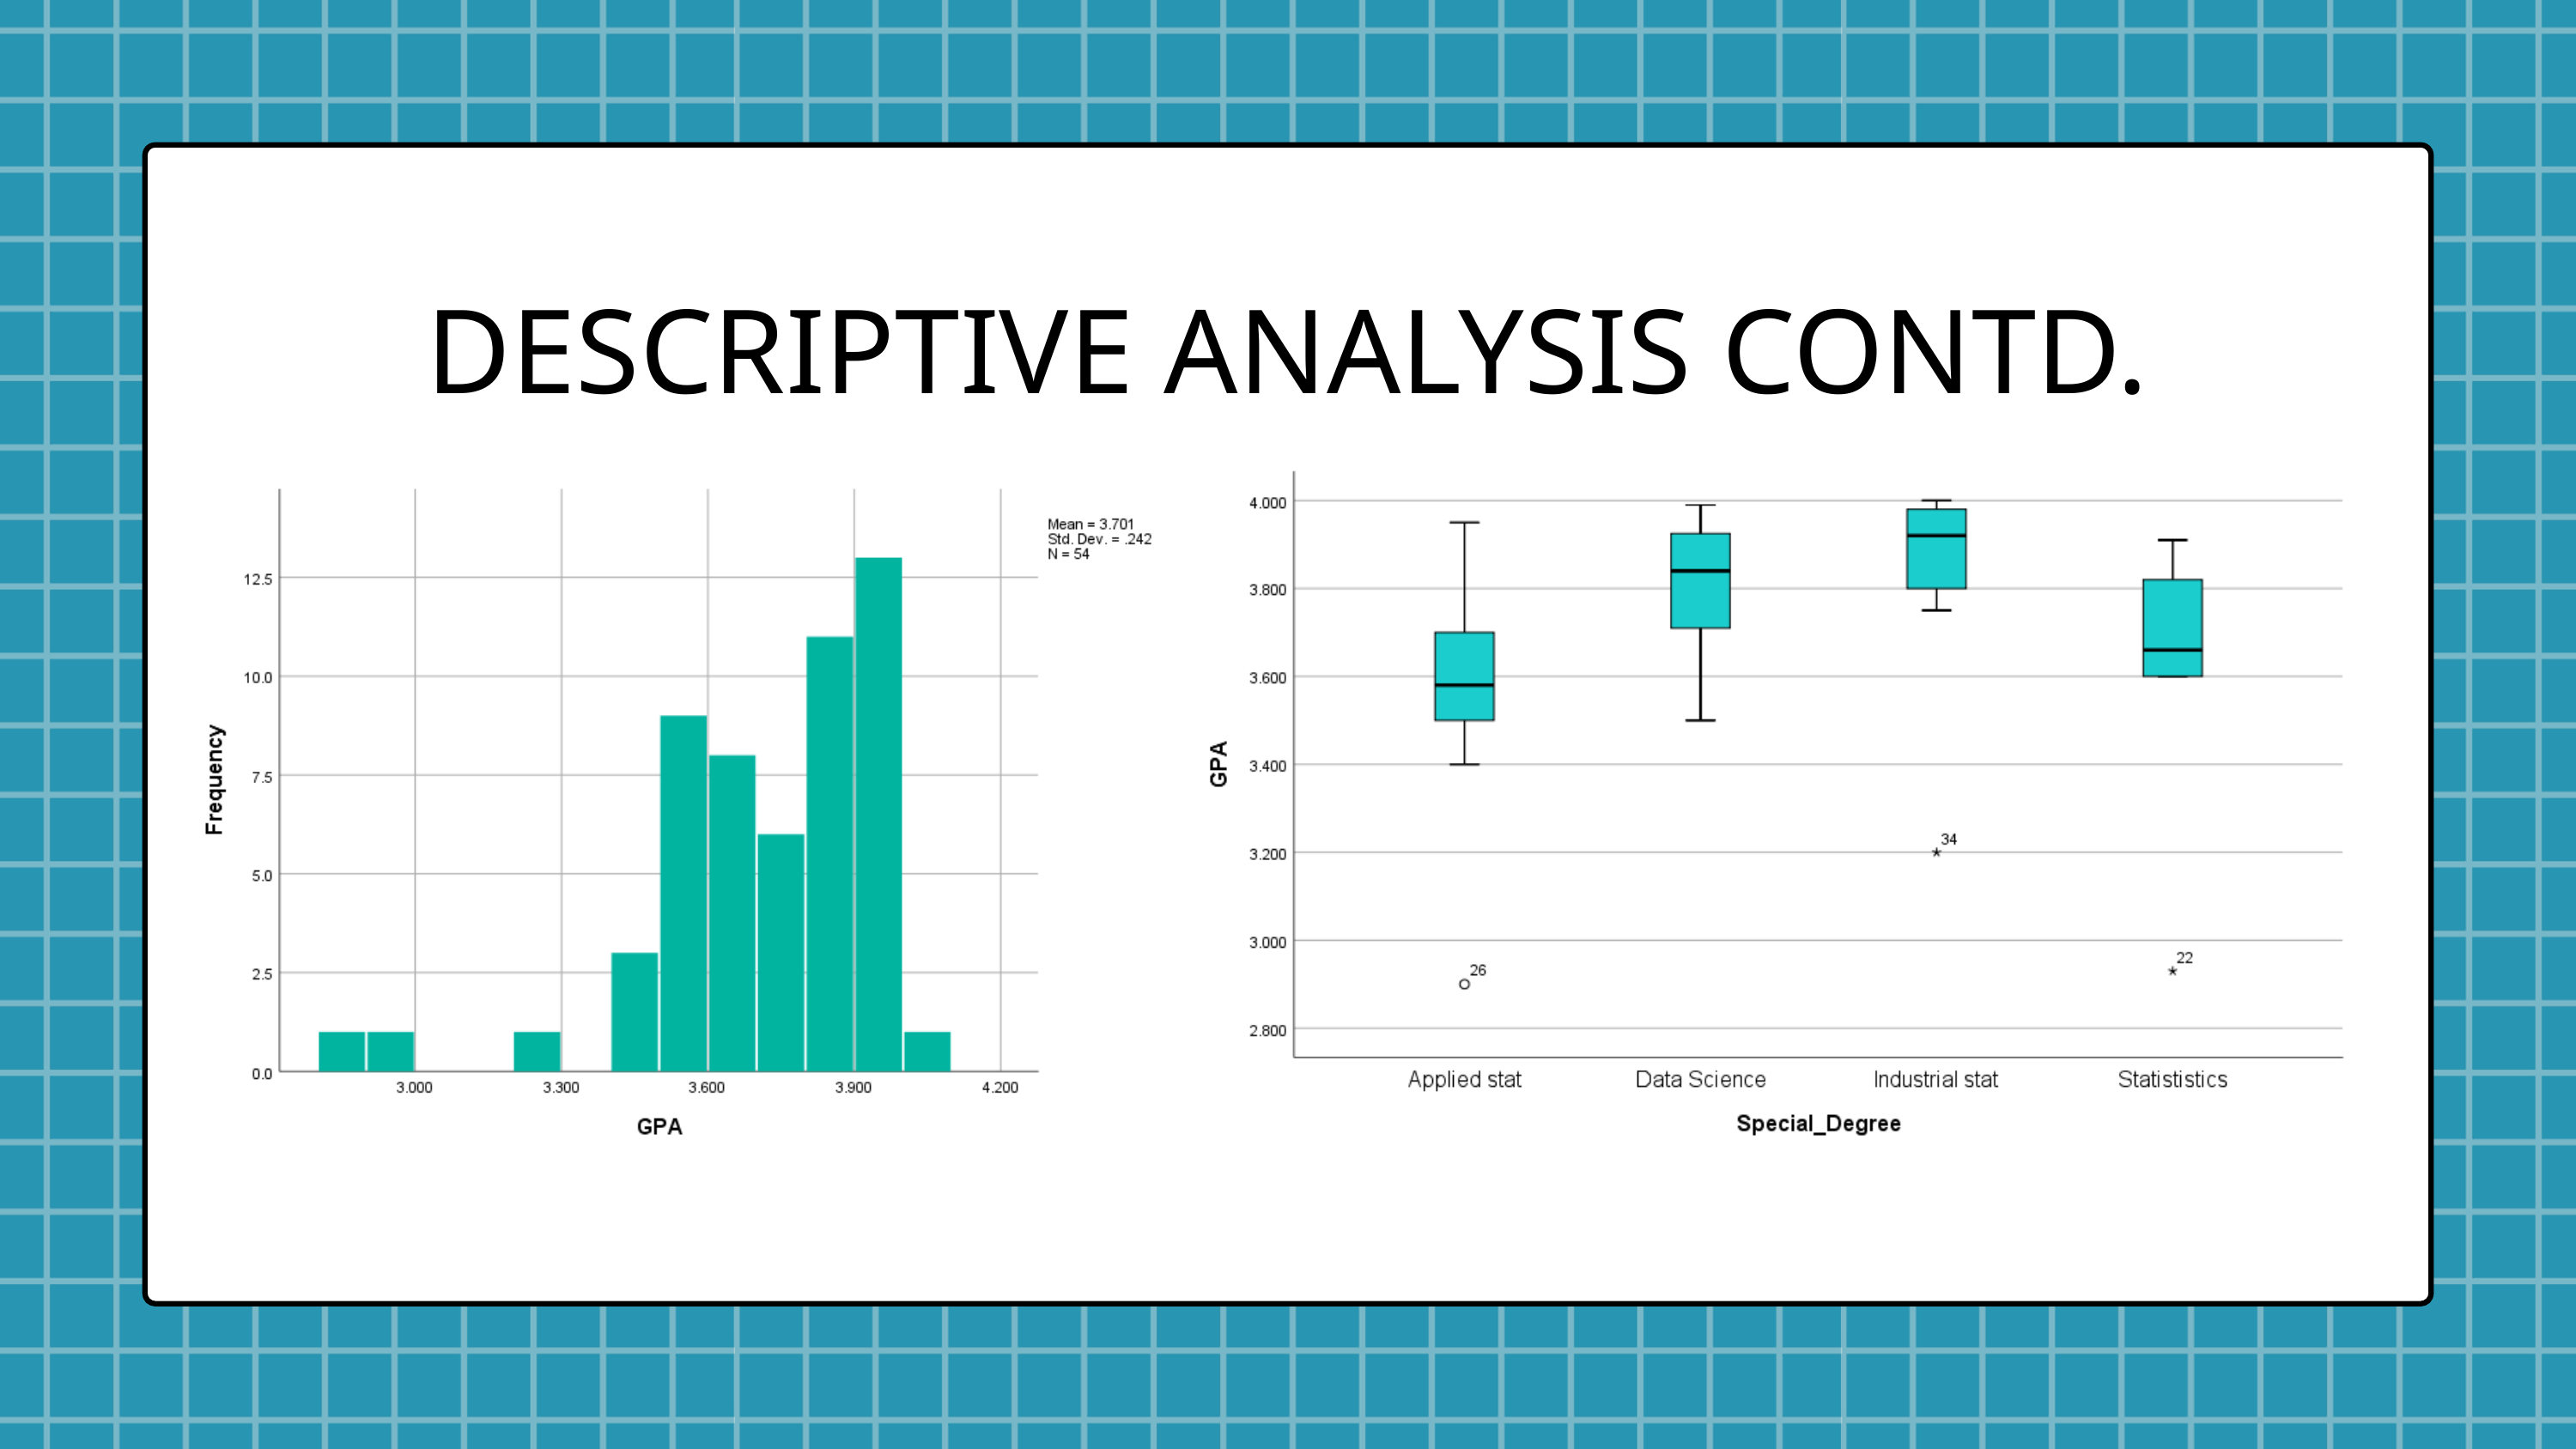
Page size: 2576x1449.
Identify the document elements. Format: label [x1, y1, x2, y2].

text_box [0, 0, 736, 1449]
text_box [736, 1311, 1840, 1449]
text_box [144, 144, 2432, 1304]
text_box [736, 0, 1840, 142]
text_box [1840, 0, 2576, 1449]
